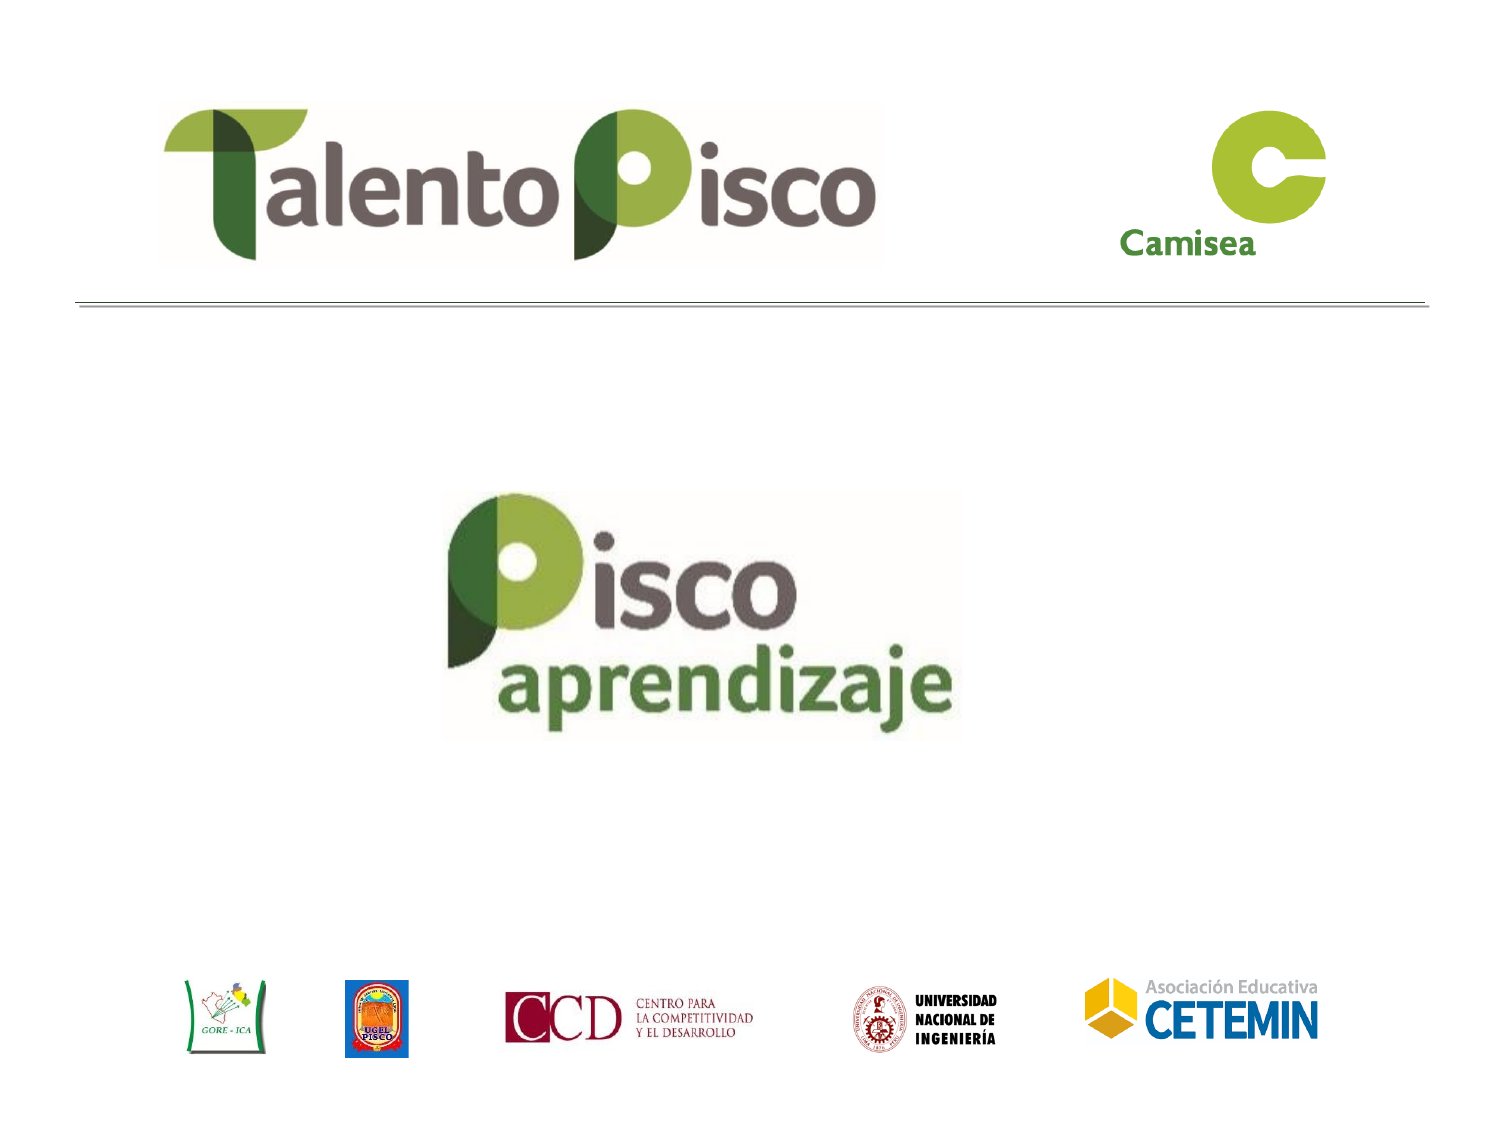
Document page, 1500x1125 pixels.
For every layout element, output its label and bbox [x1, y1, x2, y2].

text_box [182, 979, 267, 1055]
text_box [345, 980, 409, 1058]
text_box [851, 984, 997, 1054]
text_box [1120, 110, 1326, 256]
text_box [499, 990, 754, 1052]
text_box [442, 491, 963, 741]
text_box [1085, 978, 1318, 1044]
text_box [159, 101, 884, 268]
